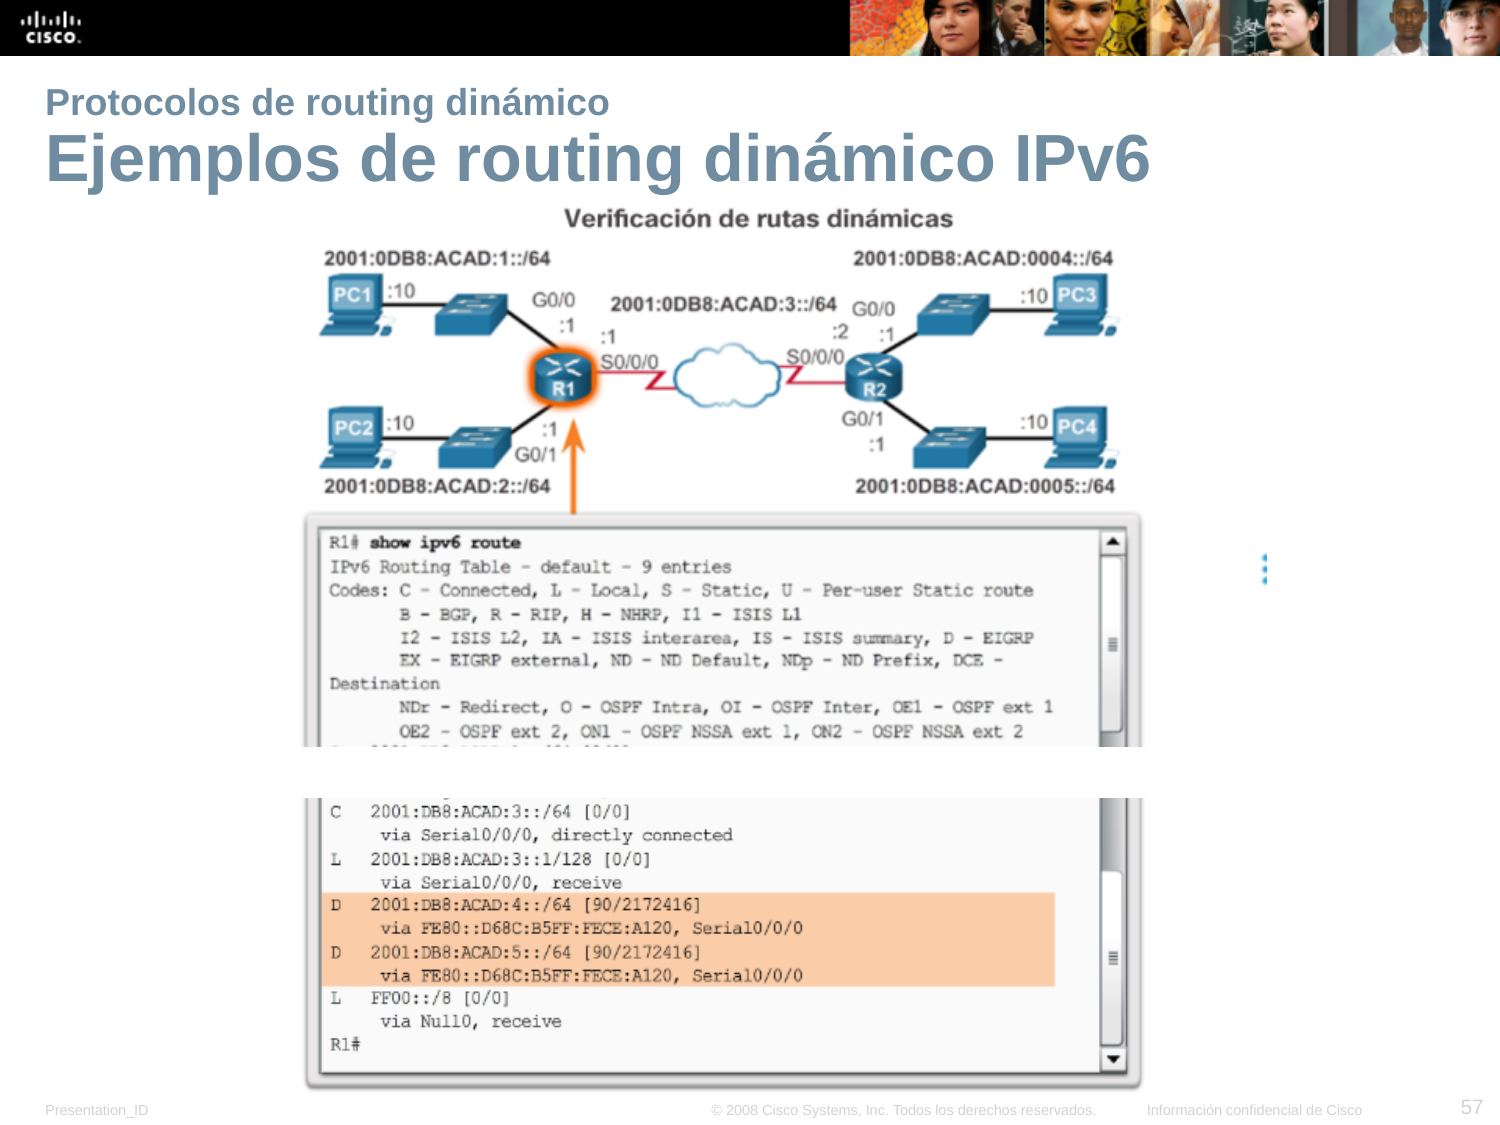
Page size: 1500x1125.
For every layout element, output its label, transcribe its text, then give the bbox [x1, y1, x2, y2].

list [248, 201, 1267, 747]
picture [0, 0, 1500, 56]
title Protocolos de routing dinámico Ejemplos de routing dinámico IPv6 [31, 64, 1471, 203]
picture [244, 797, 1177, 1102]
